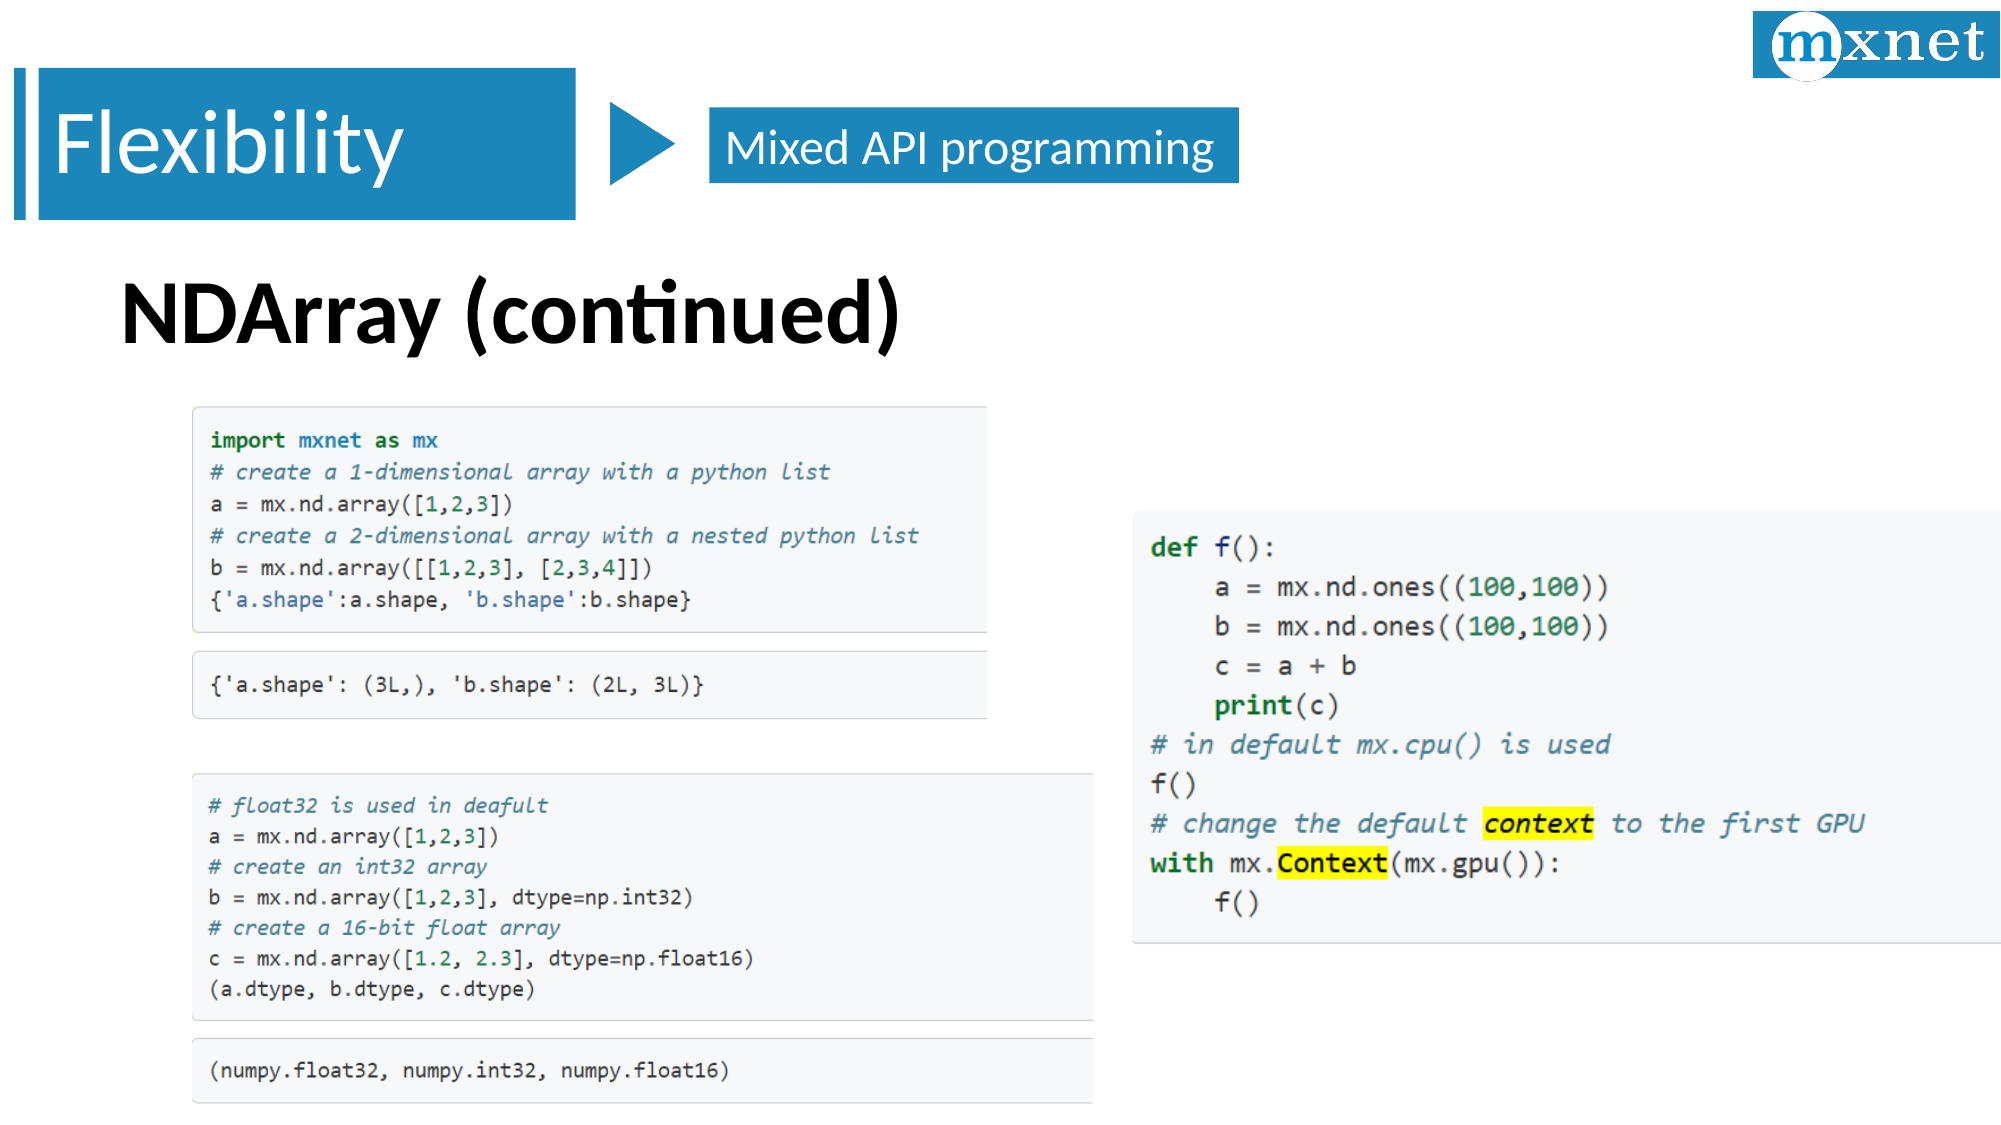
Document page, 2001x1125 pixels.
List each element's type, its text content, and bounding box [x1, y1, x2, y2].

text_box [13, 67, 1240, 221]
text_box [1752, 10, 2000, 84]
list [191, 397, 988, 724]
text_box NDArray (continued) [105, 256, 1543, 373]
picture [1131, 510, 2001, 947]
picture [191, 762, 1094, 1108]
